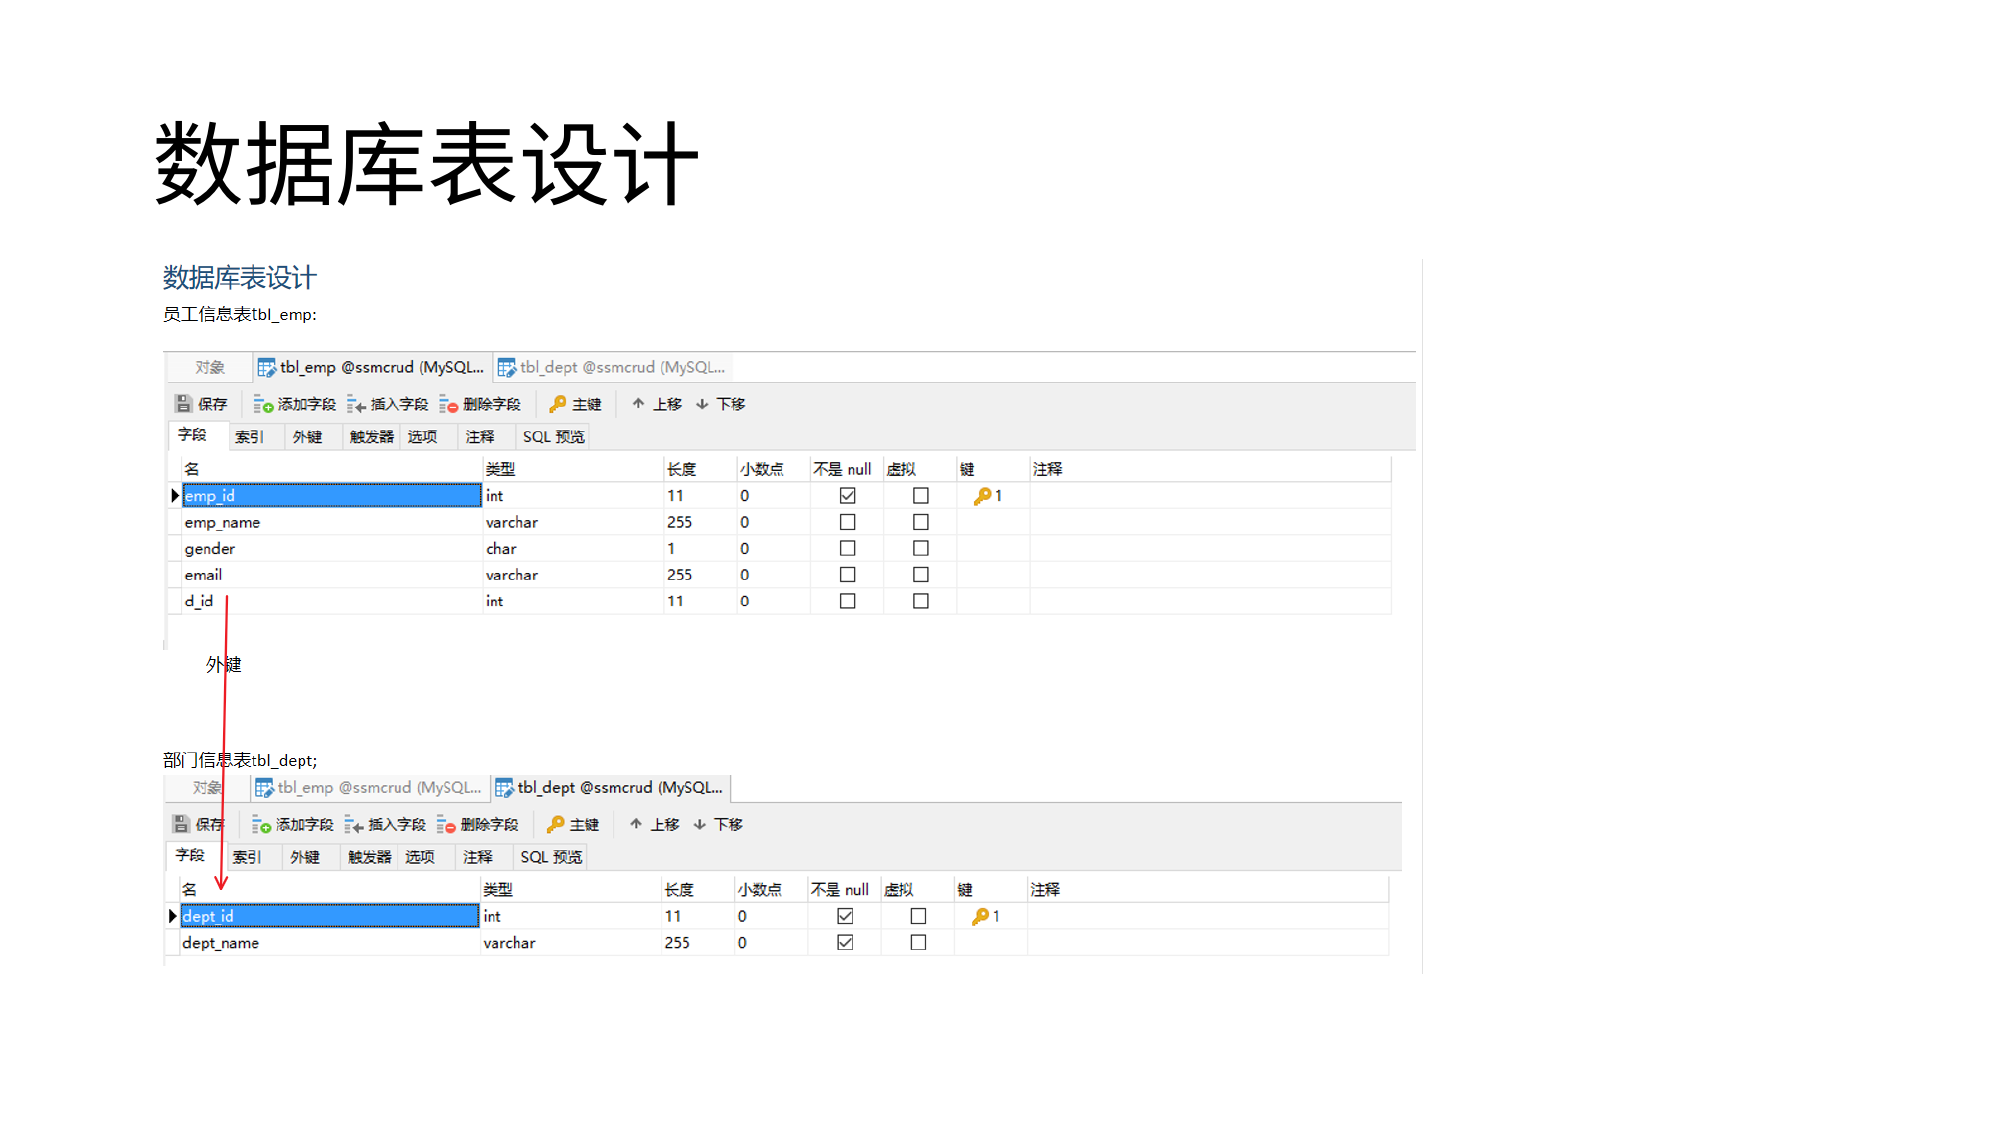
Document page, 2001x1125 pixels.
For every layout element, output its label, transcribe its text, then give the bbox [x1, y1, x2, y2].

title 数据库表设计 [137, 59, 1863, 278]
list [158, 259, 1428, 974]
